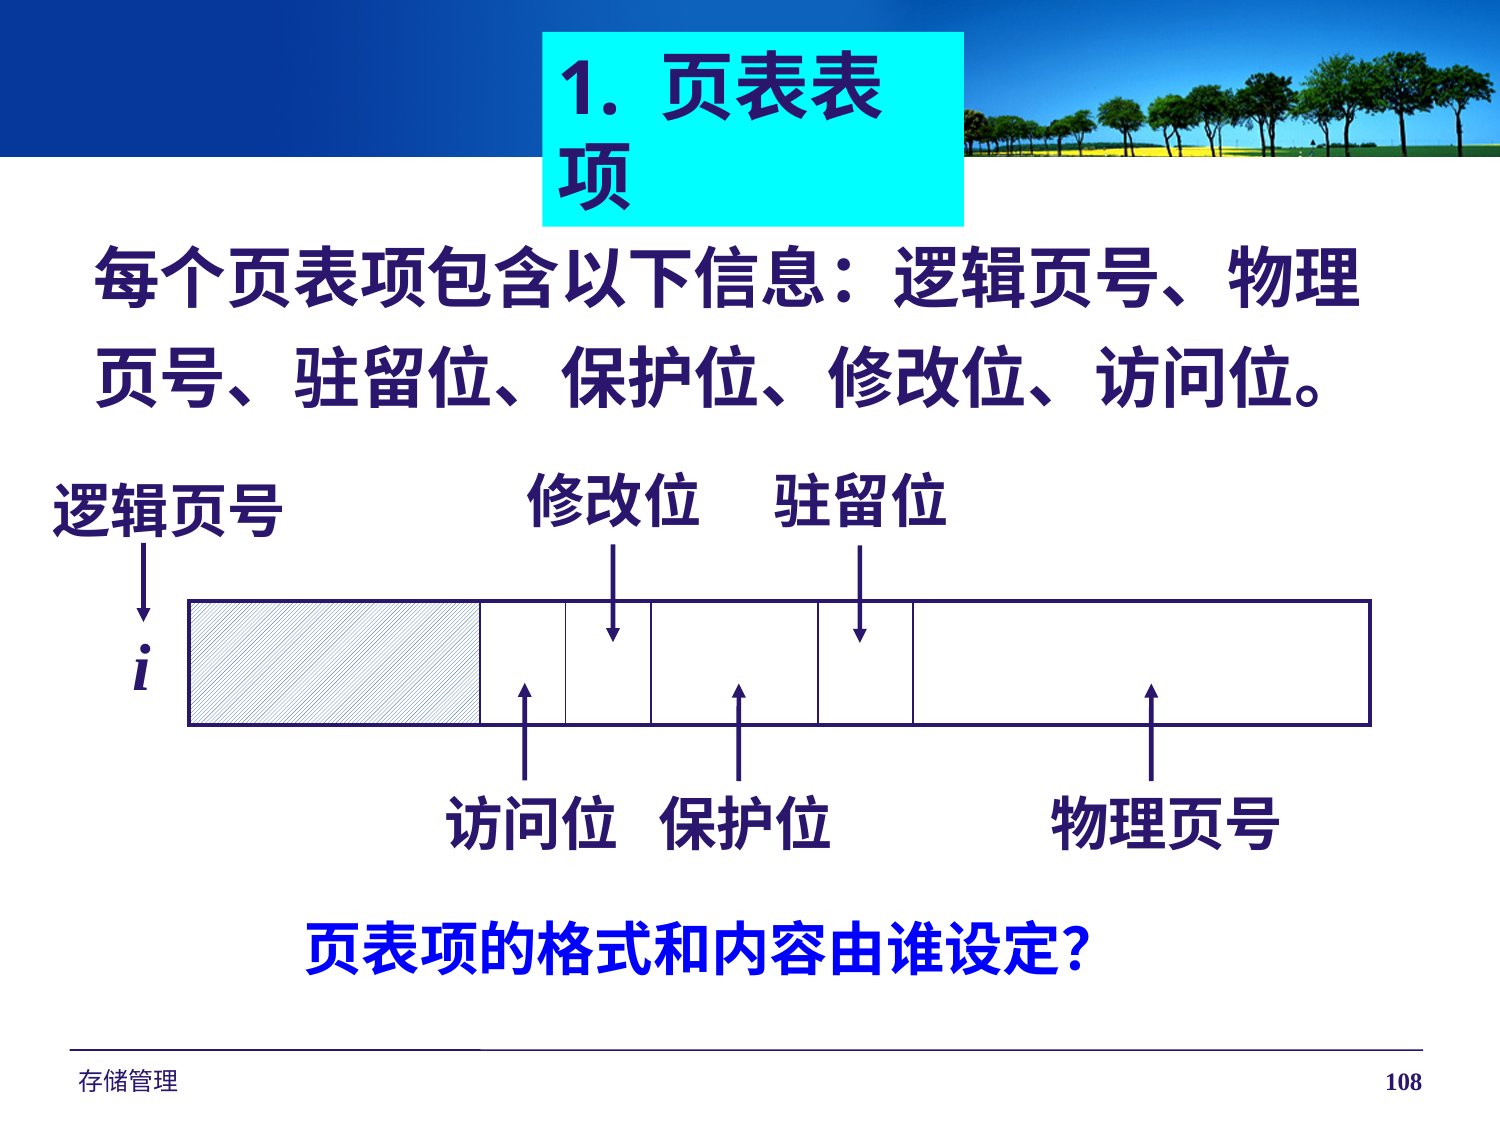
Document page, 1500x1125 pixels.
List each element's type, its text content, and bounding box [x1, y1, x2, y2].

text_box [137, 552, 150, 616]
table_header [819, 603, 912, 723]
text_box i [118, 616, 167, 712]
table_header [652, 603, 817, 723]
text_box 1. 页表表项 [542, 31, 964, 208]
table_header [191, 603, 479, 723]
text_box 访问位 [429, 779, 635, 864]
text_box 驻留位 [758, 457, 964, 542]
table_header [566, 603, 650, 723]
text_box 页表项的格式和内容由谁设定？ [289, 904, 1135, 990]
text_box [606, 544, 620, 643]
text_box [518, 682, 531, 779]
table_header [481, 603, 565, 723]
text_box [1145, 683, 1158, 779]
text_box [853, 545, 867, 643]
text_box 物理页号 [1035, 779, 1298, 865]
text_box [732, 683, 746, 779]
text_box 每个页表项包含以下信息：逻辑页号、物理 页号、驻留位、保护位、修改位、访问位。 [78, 208, 1431, 423]
text_box 保护位 [643, 779, 849, 865]
table_header [914, 603, 1368, 723]
text_box 修改位 [511, 456, 717, 541]
text_box 逻辑页号 [37, 467, 301, 552]
slide_number 存储管理 [63, 1057, 414, 1095]
footer 108 [962, 1057, 1438, 1095]
picture [0, 0, 1500, 157]
